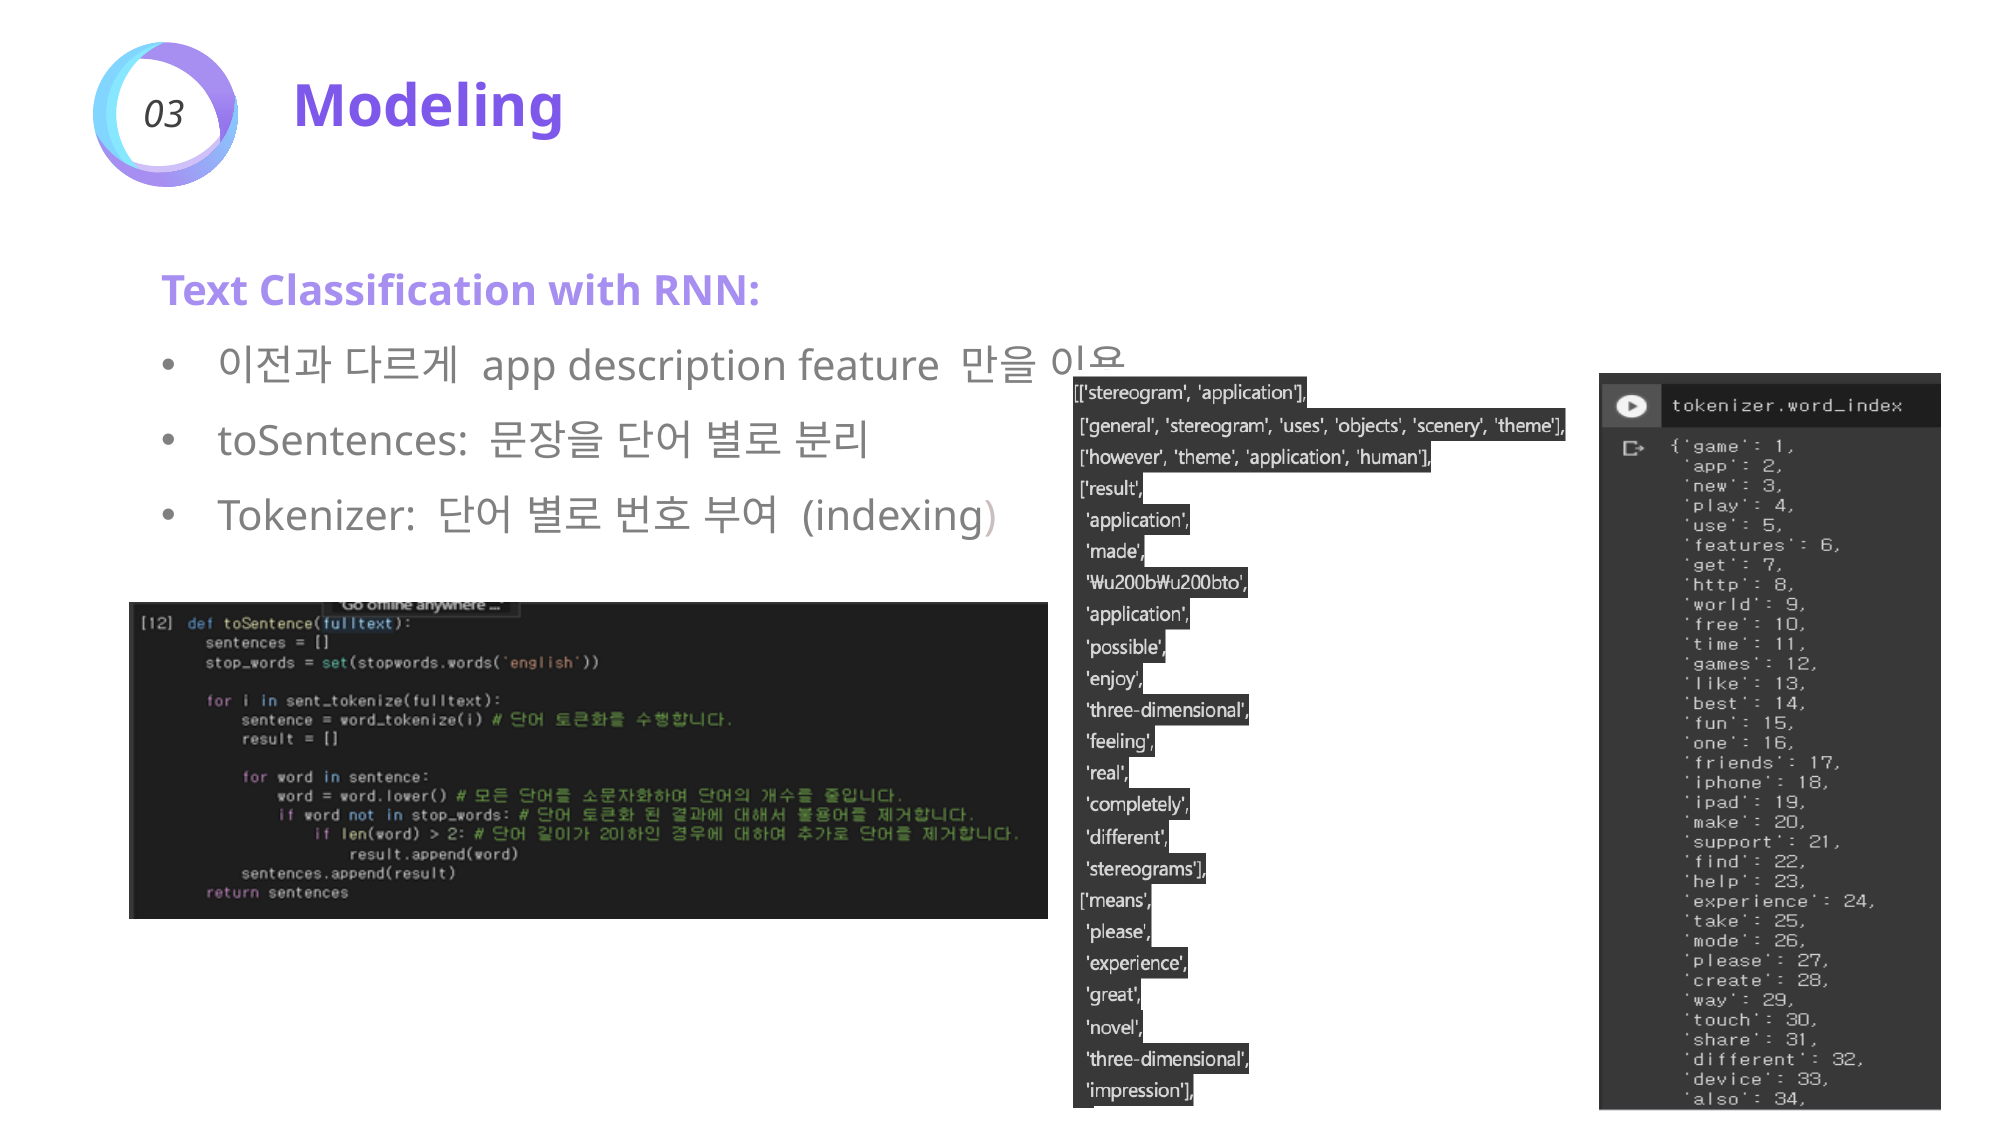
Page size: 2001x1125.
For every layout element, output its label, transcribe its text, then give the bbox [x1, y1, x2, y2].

picture [129, 602, 1048, 919]
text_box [83, 16, 248, 205]
picture [1069, 370, 1941, 1111]
text_box Text Classification with RNN: 이전과 다르게 app description feature 만을 이용 toSentences: 문장을 단어 별로 분리 Tokenizer: 단어 별로 번호 부여 (indexing) [146, 231, 1794, 922]
text_box Modeling [277, 26, 900, 146]
